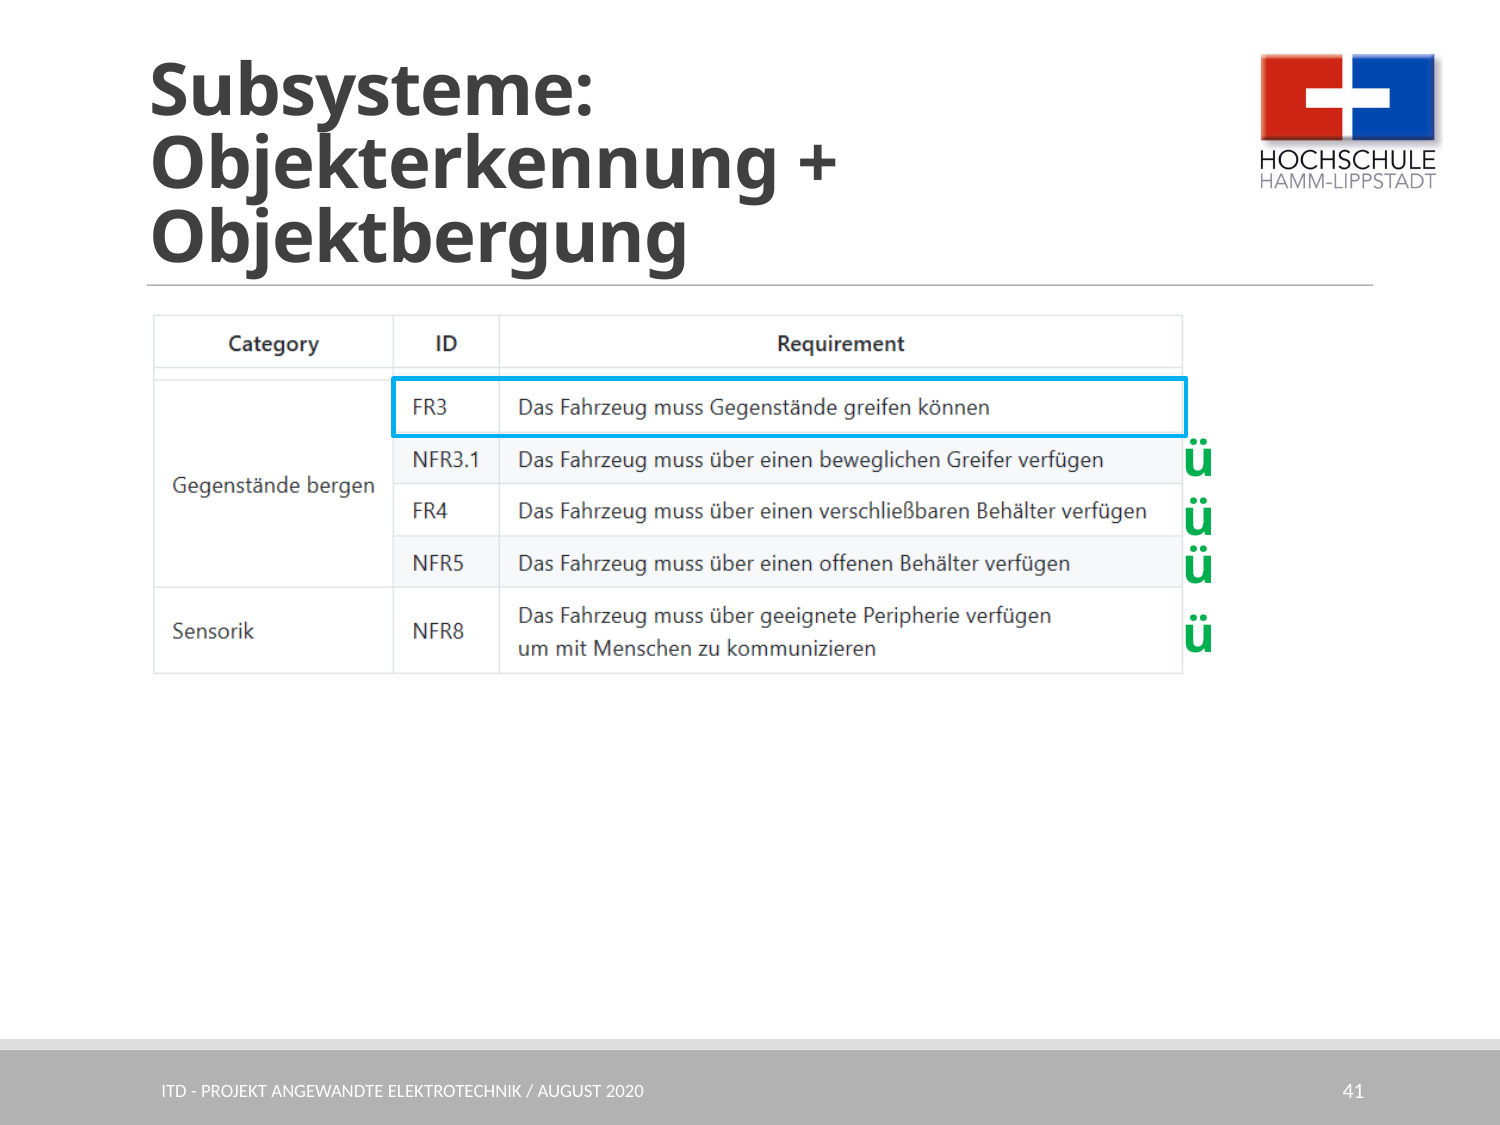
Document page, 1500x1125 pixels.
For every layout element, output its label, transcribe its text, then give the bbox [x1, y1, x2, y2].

text_box 41 [1218, 1059, 1380, 1120]
picture [146, 305, 1188, 818]
text_box ü [1192, 478, 1238, 526]
text_box ü [1192, 418, 1238, 478]
picture [397, 382, 1183, 433]
text_box ü [1191, 526, 1238, 594]
text_box ITD - Projekt angewandte Elektrotechnik / August 2020 [105, 1059, 700, 1120]
picture [1373, 50, 1443, 192]
text_box Subsysteme: Objekterkennung + Objektbergung [134, 47, 1373, 285]
text_box ü [1191, 594, 1238, 670]
